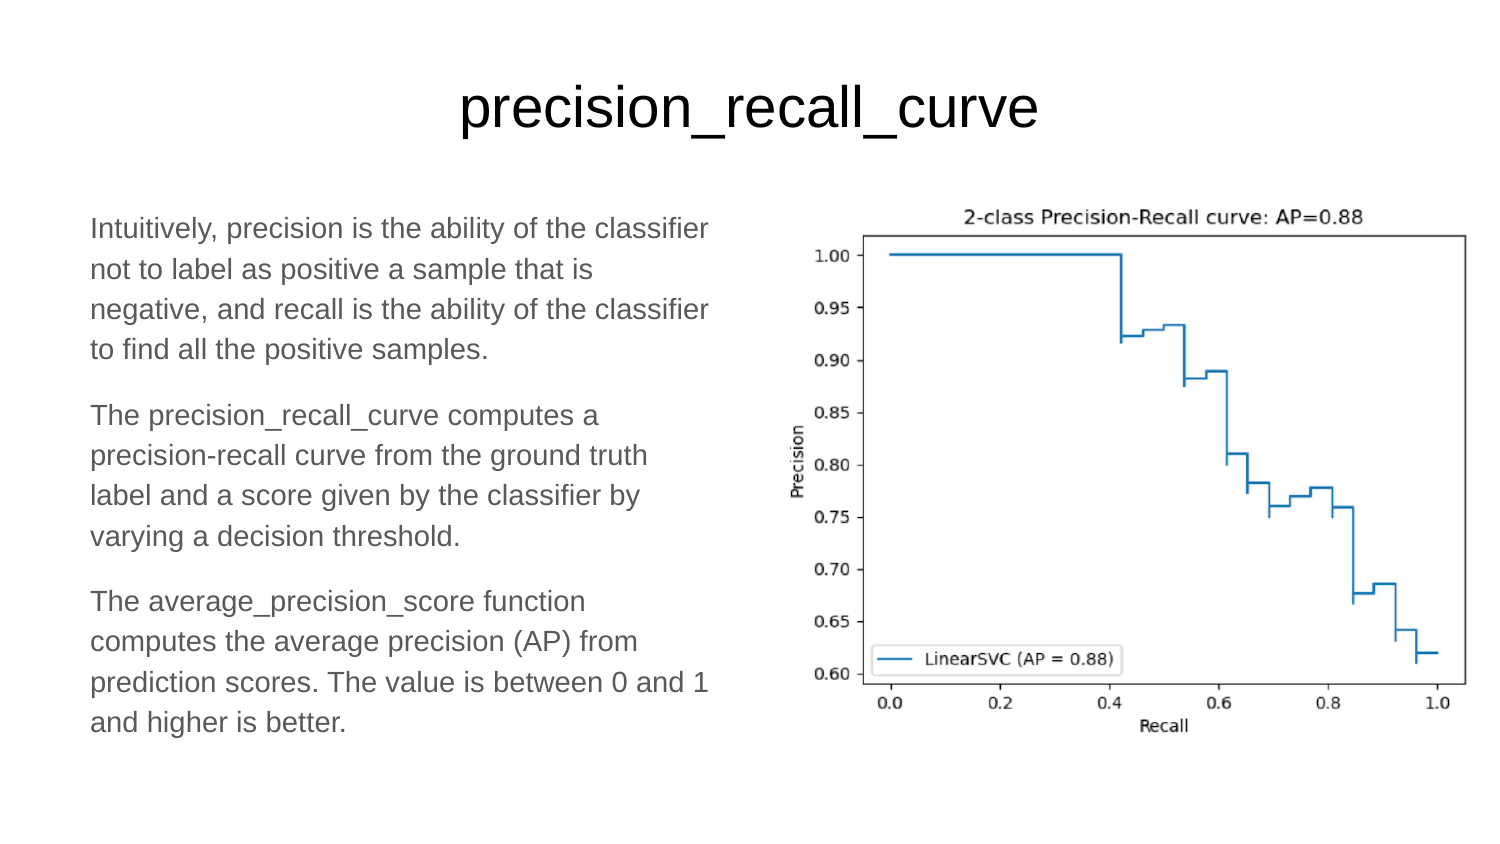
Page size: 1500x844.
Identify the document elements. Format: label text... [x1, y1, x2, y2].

title precision_recall_curve [75, 33, 1425, 175]
picture [774, 196, 1500, 740]
list Intuitively, precision is the ability of the classifier not to label as positive a sample that is negative, and recall is the ability of the classifier to find all the positive samples. The precision_recall_curve computes a precision-recall curve from the ground truth label and a score given by the classifier by varying a decision threshold. The average_precision_score function computes the average precision (AP) from prediction scores. The value is between 0 and 1 and higher is better. [75, 196, 726, 754]
